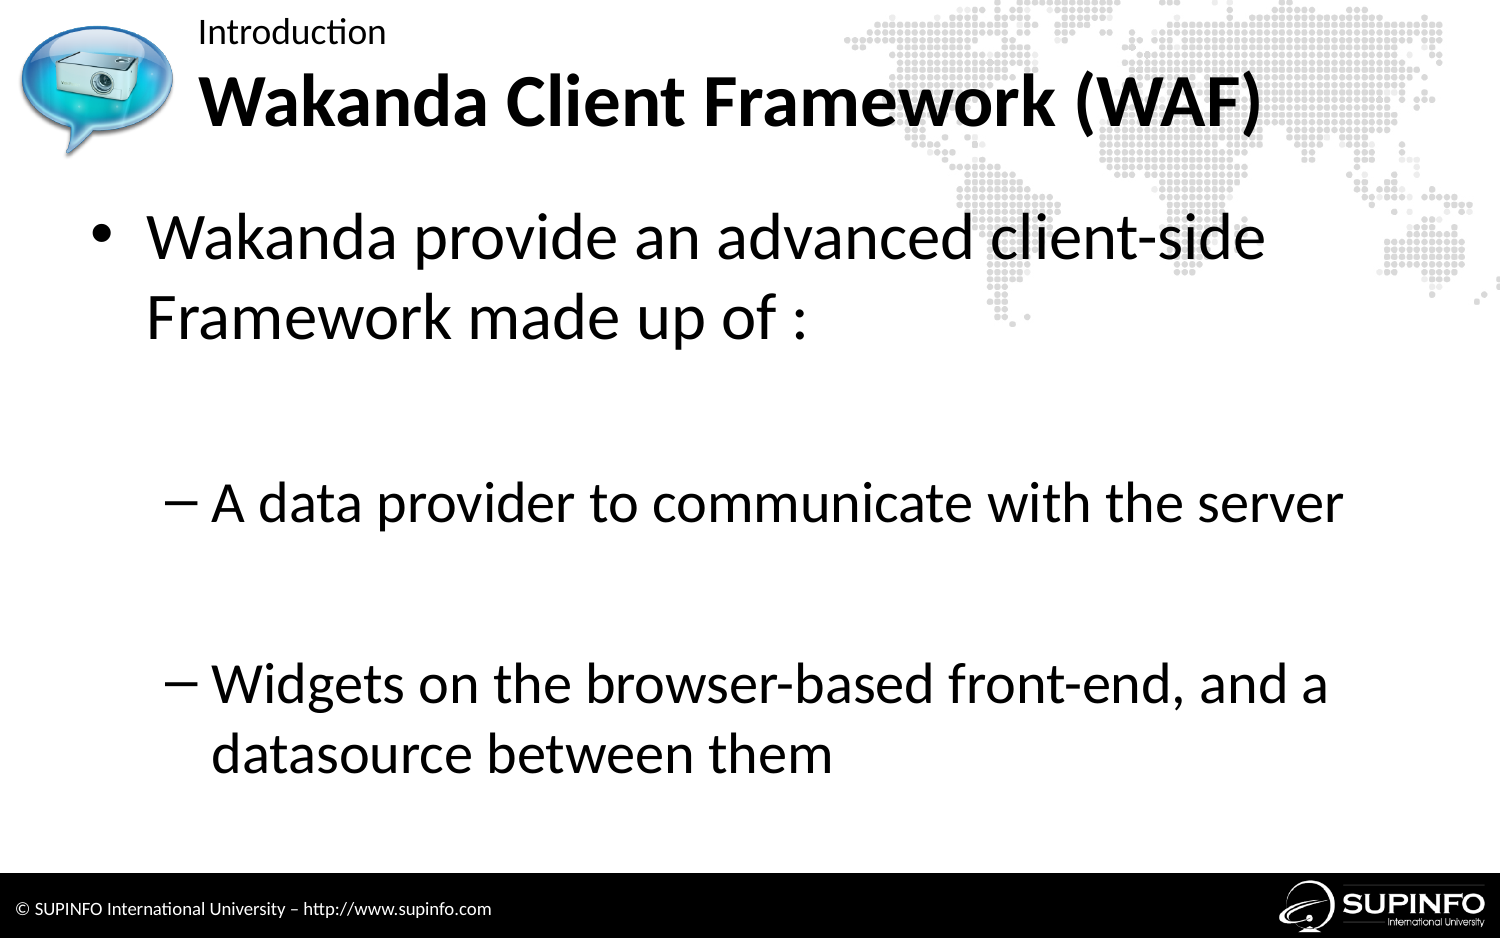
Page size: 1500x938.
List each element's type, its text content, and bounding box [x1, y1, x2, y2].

picture [17, 19, 179, 162]
picture [1269, 870, 1494, 938]
picture [844, 0, 1500, 327]
list Wakanda provide an advanced client-side Framework made up of : A data provider to communicate with the server Widgets on the browser-based front-end, and a datasource between them [74, 184, 1460, 880]
text_box Introduction [183, 0, 1459, 56]
text_box Wakanda Client Framework (WAF) [183, 56, 1459, 138]
